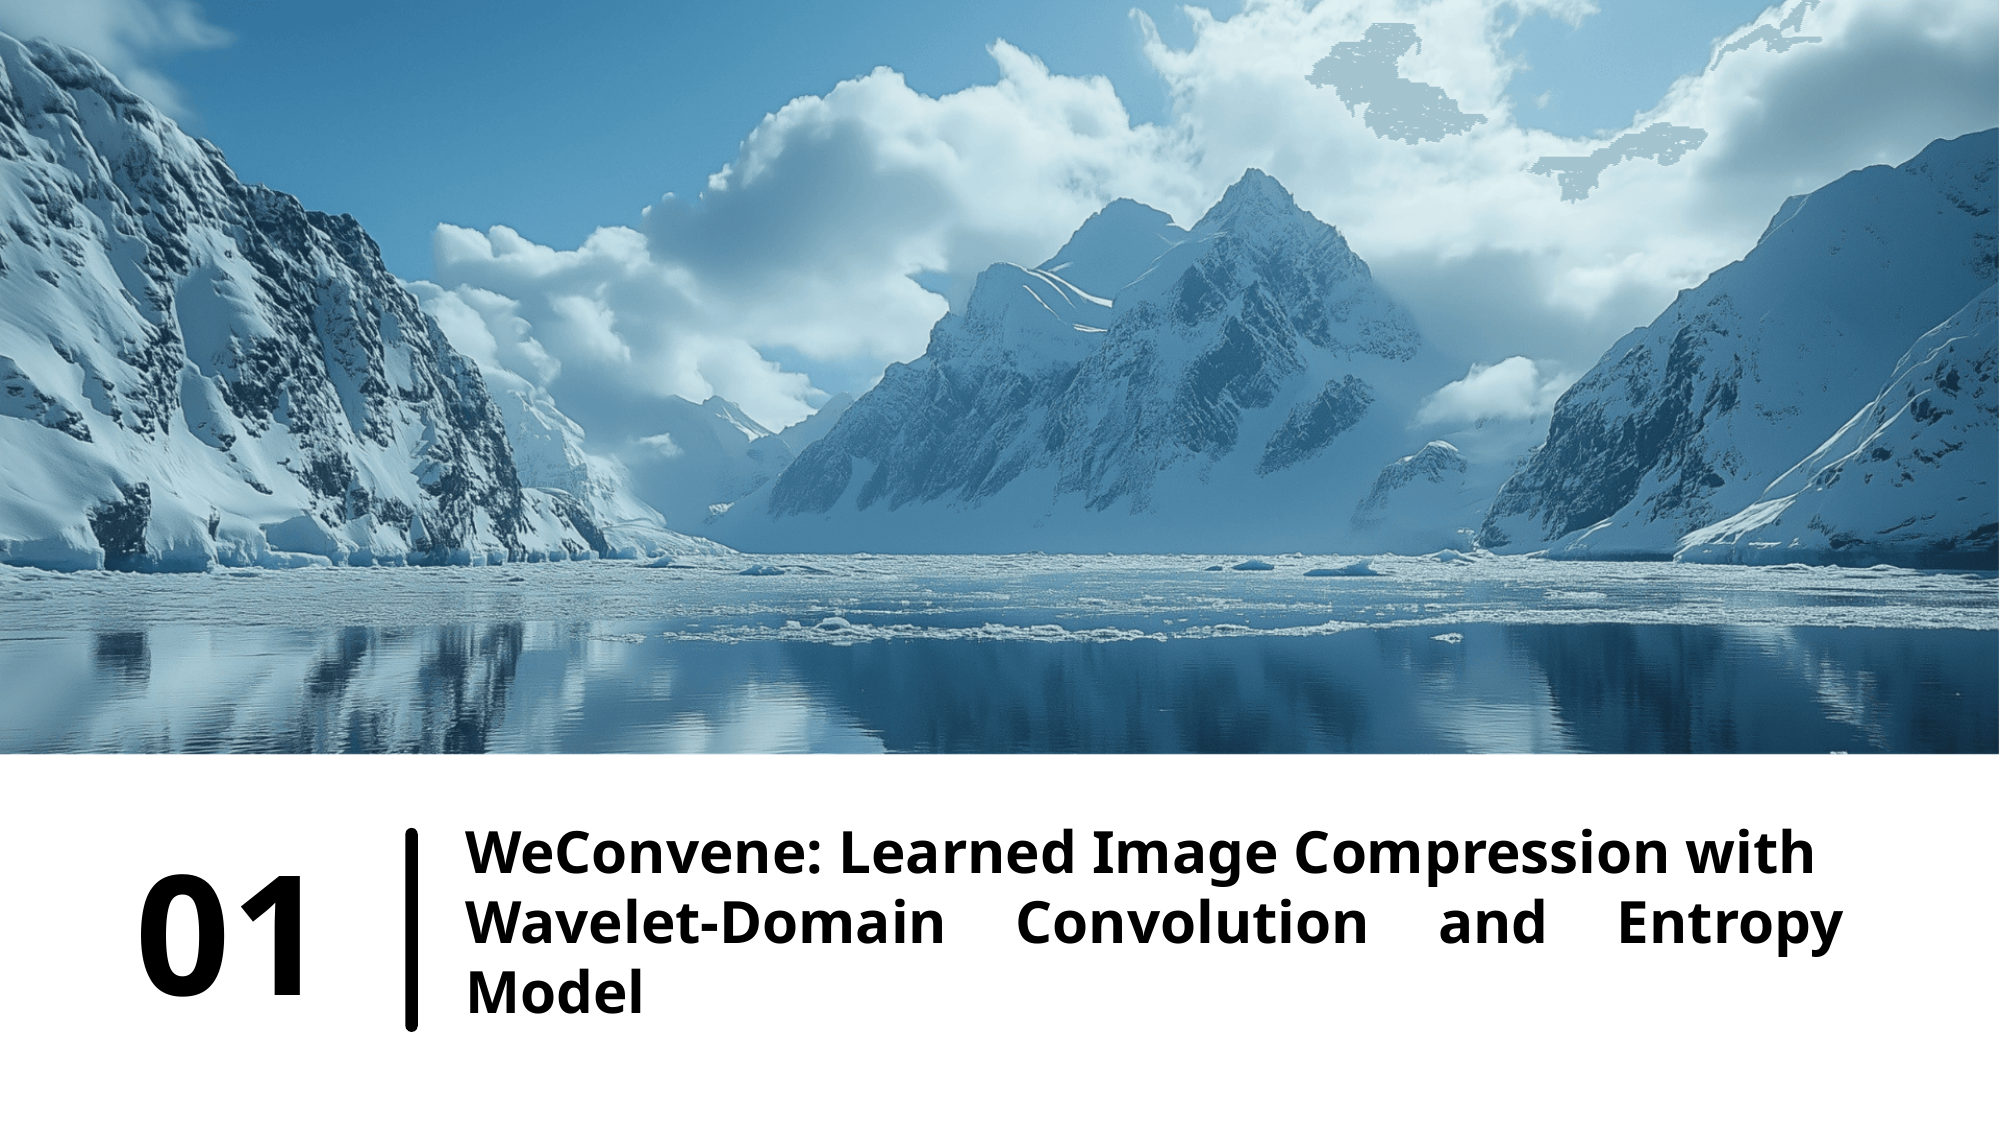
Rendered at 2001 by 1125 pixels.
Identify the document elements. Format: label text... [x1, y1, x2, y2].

picture [0, 0, 2000, 755]
text_box WeConvene: Learned Image Compression with Wavelet-Domain Convolution and Entropy Model [450, 811, 1858, 1029]
text_box 01 [120, 821, 792, 1037]
text_box [405, 827, 418, 1032]
